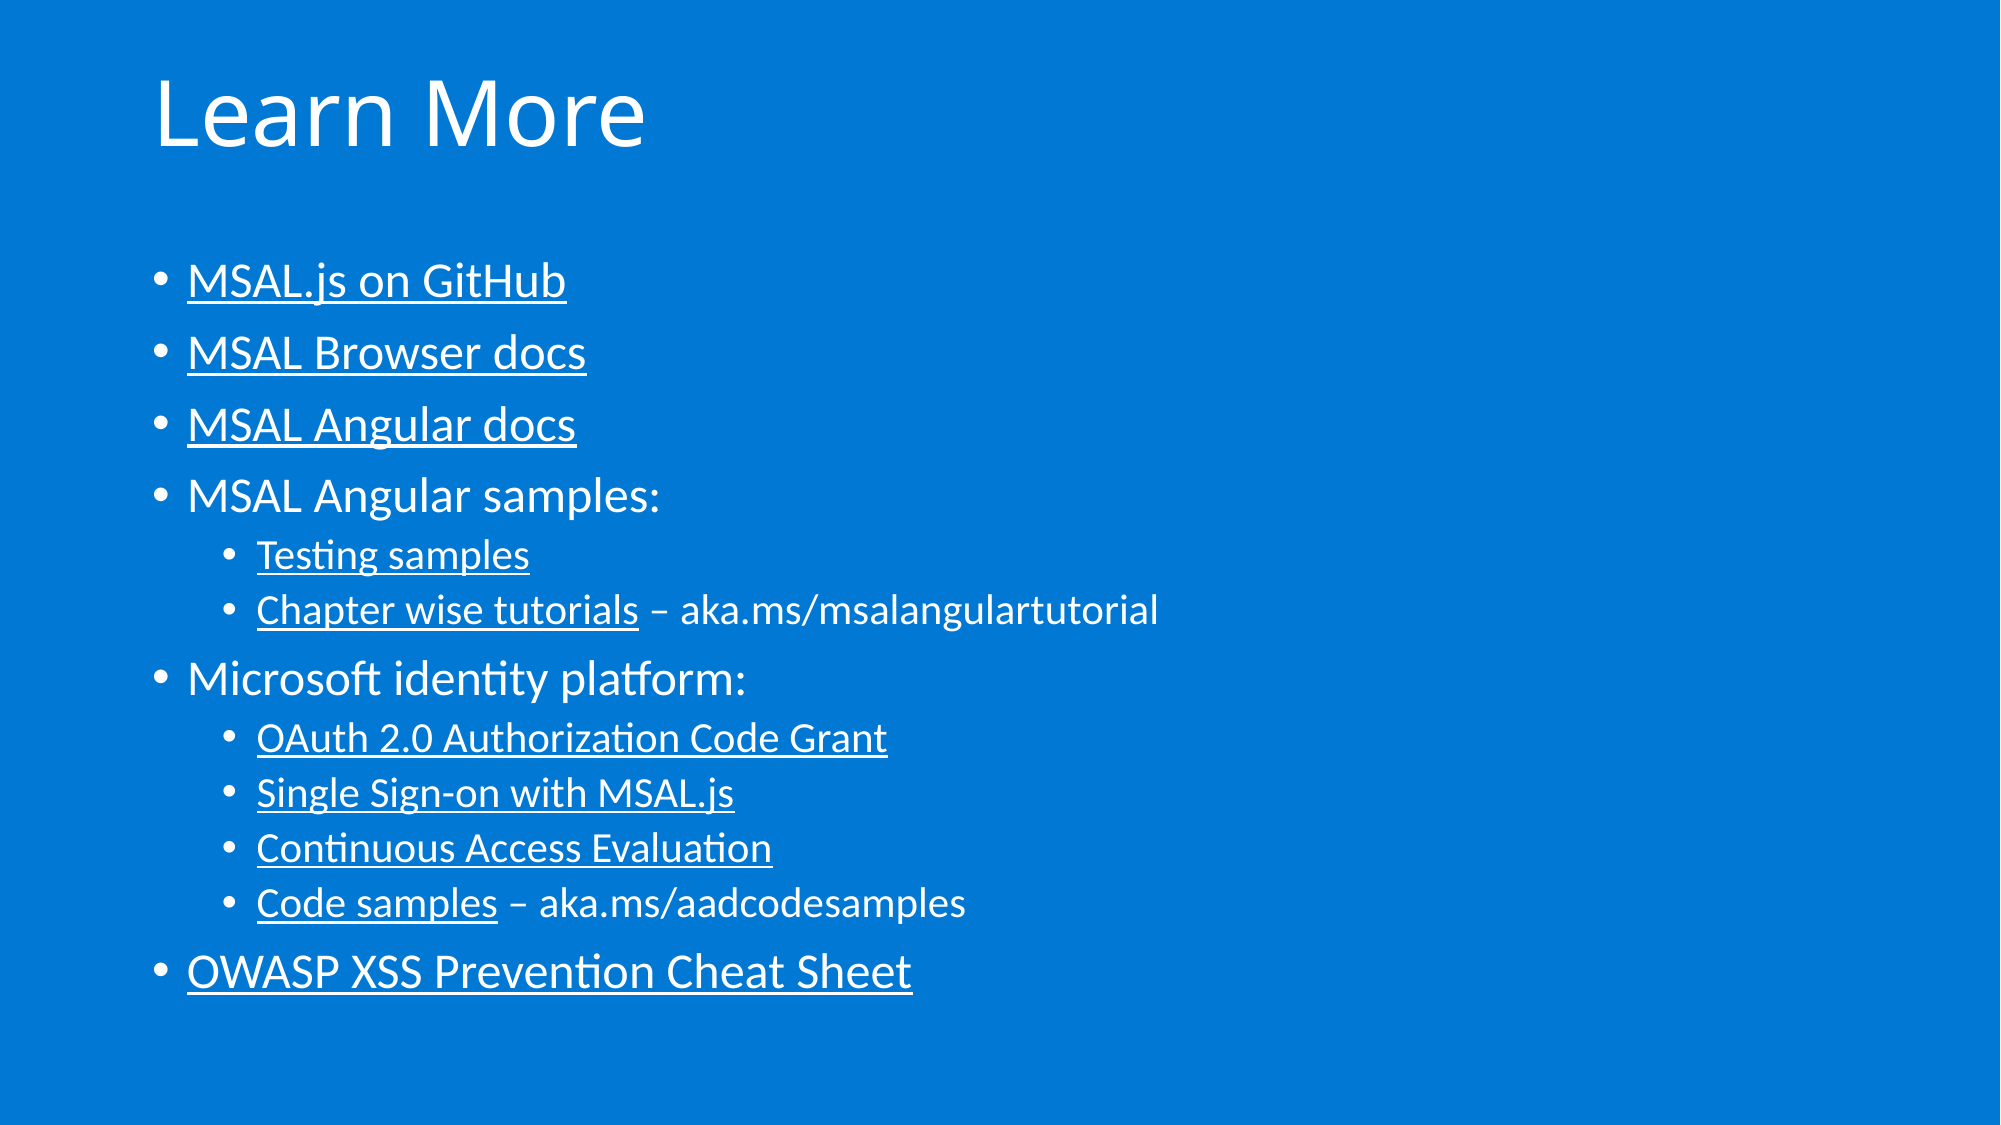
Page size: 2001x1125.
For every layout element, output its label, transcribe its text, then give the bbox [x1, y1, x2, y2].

text_box Learn More [137, 59, 1863, 247]
text_box MSAL.js on GitHub MSAL Browser docs MSAL Angular docs MSAL Angular samples: Testing samples Chapter wise tutorials – aka.ms/msalangulartutorial Microsoft identity platform: OAuth 2.0 Authorization Code Grant Single Sign-on with MSAL.js Continuous Access Evaluation Code samples – aka.ms/aadcodesamples OWASP XSS Prevention Cheat Sheet [137, 247, 1863, 1014]
